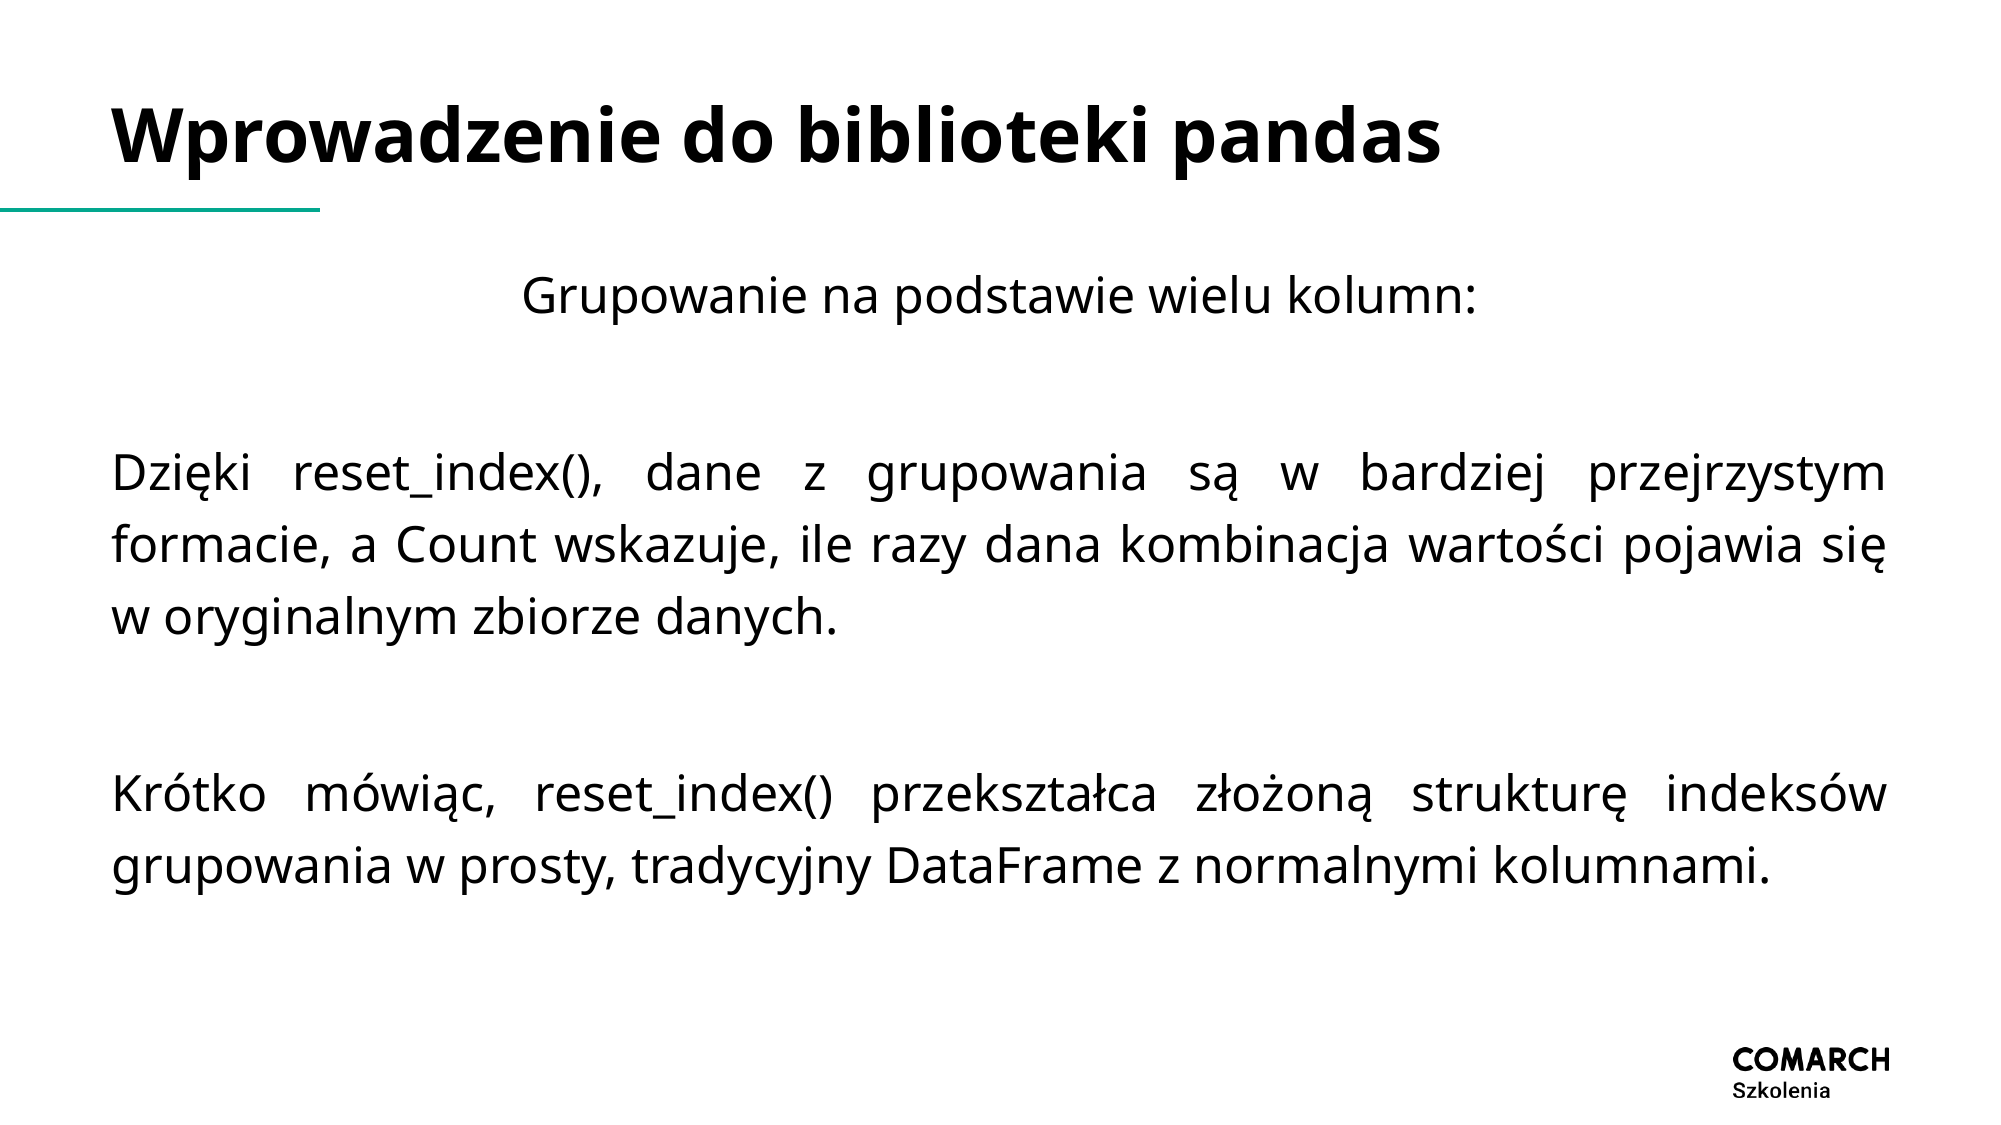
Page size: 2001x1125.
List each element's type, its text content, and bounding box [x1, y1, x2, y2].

title Wprowadzenie do biblioteki pandas [111, 0, 1889, 185]
list Grupowanie na podstawie wielu kolumn: Dzięki reset_index(), dane z grupowania są w bardziej przejrzystym formacie, a Count wskazuje, ile razy dana kombinacja wartości pojawia się w oryginalnym zbiorze danych. Krótko mówiąc, reset_index() przekształca złożoną strukturę indeksów grupowania w prosty, tradycyjny DataFrame z normalnymi kolumnami. [111, 243, 1889, 1000]
picture [1733, 1047, 1889, 1098]
